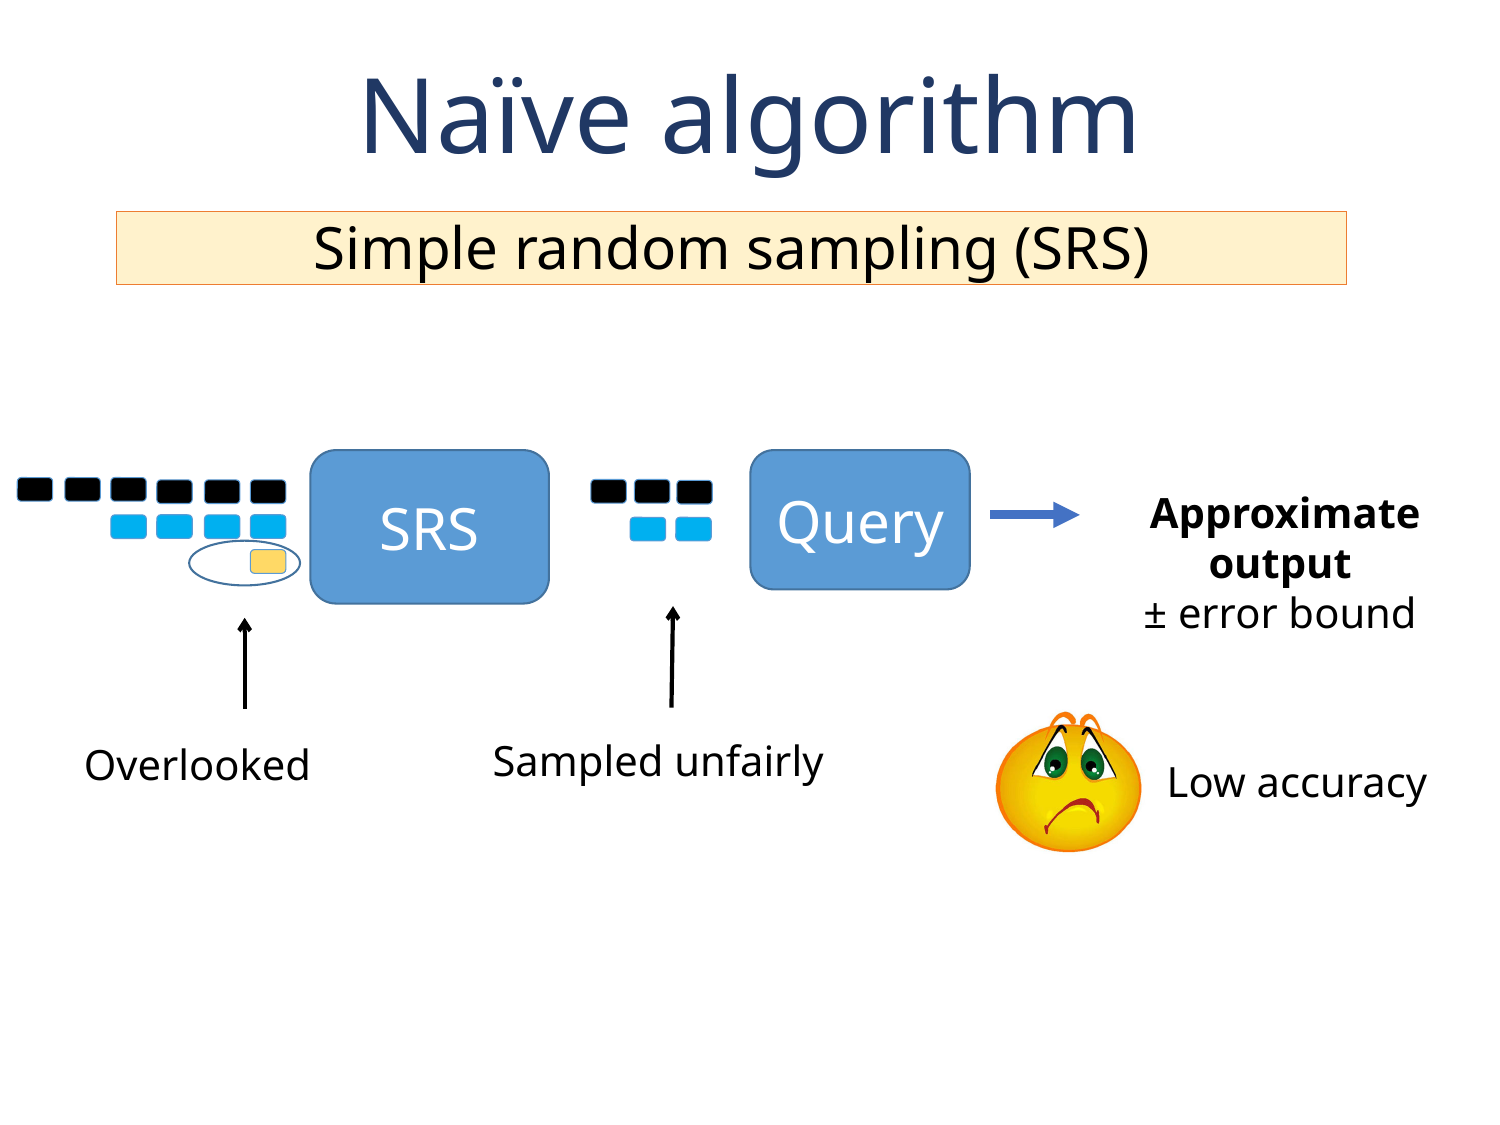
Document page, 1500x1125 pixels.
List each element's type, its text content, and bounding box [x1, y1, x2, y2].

text_box Query [749, 449, 971, 591]
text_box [990, 705, 1443, 858]
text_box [590, 479, 713, 541]
text_box Simple random sampling (SRS) [116, 211, 1347, 285]
text_box Sampled unfairly [477, 727, 860, 792]
text_box [194, 547, 302, 587]
text_box SRS [309, 449, 550, 605]
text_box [17, 477, 286, 574]
text_box Approximate output ± error bound [1070, 479, 1500, 695]
text_box Overlooked [69, 731, 326, 796]
title Naïve algorithm [103, 45, 1397, 195]
